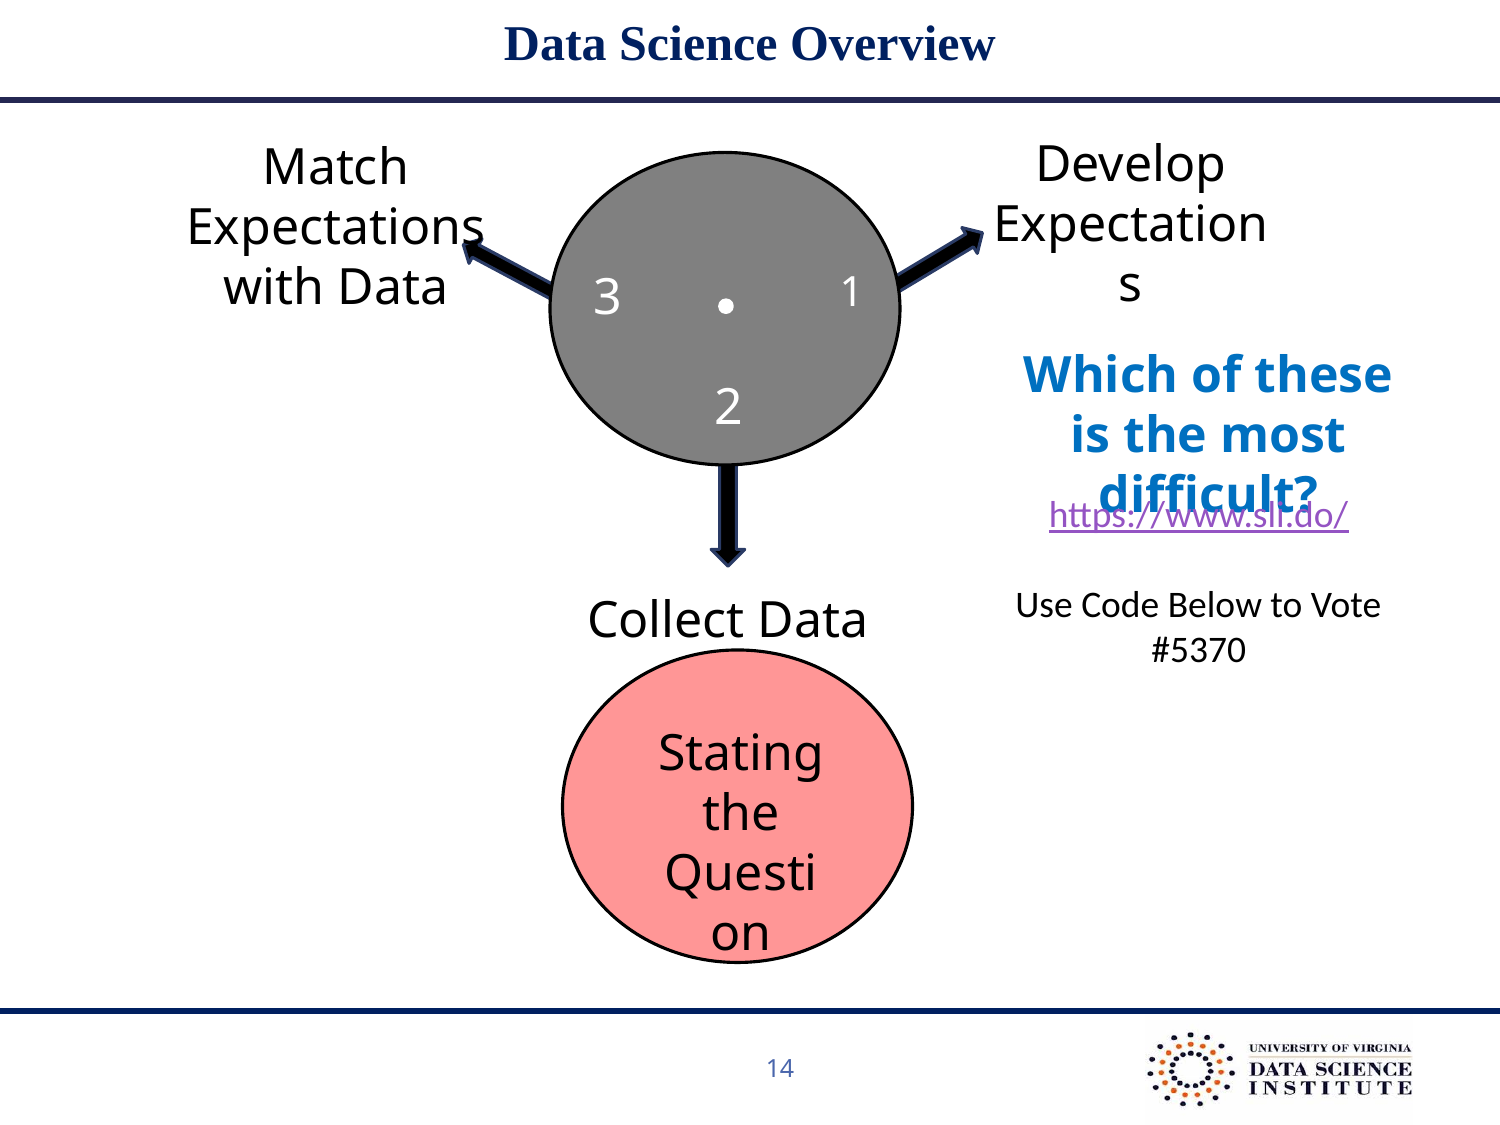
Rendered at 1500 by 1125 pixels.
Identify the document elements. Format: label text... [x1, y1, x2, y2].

text_box [504, 256, 550, 300]
slide_number 14 [471, 1039, 810, 1100]
text_box Develop Expectations [976, 124, 1286, 320]
title Data Science Overview [103, 3, 1397, 93]
text_box Which of these is the most difficult? [997, 334, 1420, 530]
text_box [709, 467, 747, 568]
text_box [560, 648, 915, 939]
picture [1145, 1014, 1413, 1125]
text_box [718, 298, 734, 314]
text_box 3 [578, 257, 617, 332]
text_box [548, 150, 902, 467]
text_box Collect Data [549, 580, 907, 656]
text_box 2 [699, 367, 738, 442]
text_box [897, 226, 976, 293]
text_box Stating the Question [641, 713, 841, 968]
text_box https://www.sli.do/ Use Code Below to Vote #5370 [981, 482, 1417, 678]
text_box 1 [824, 257, 863, 322]
text_box Match Expectations with Data [168, 127, 504, 323]
